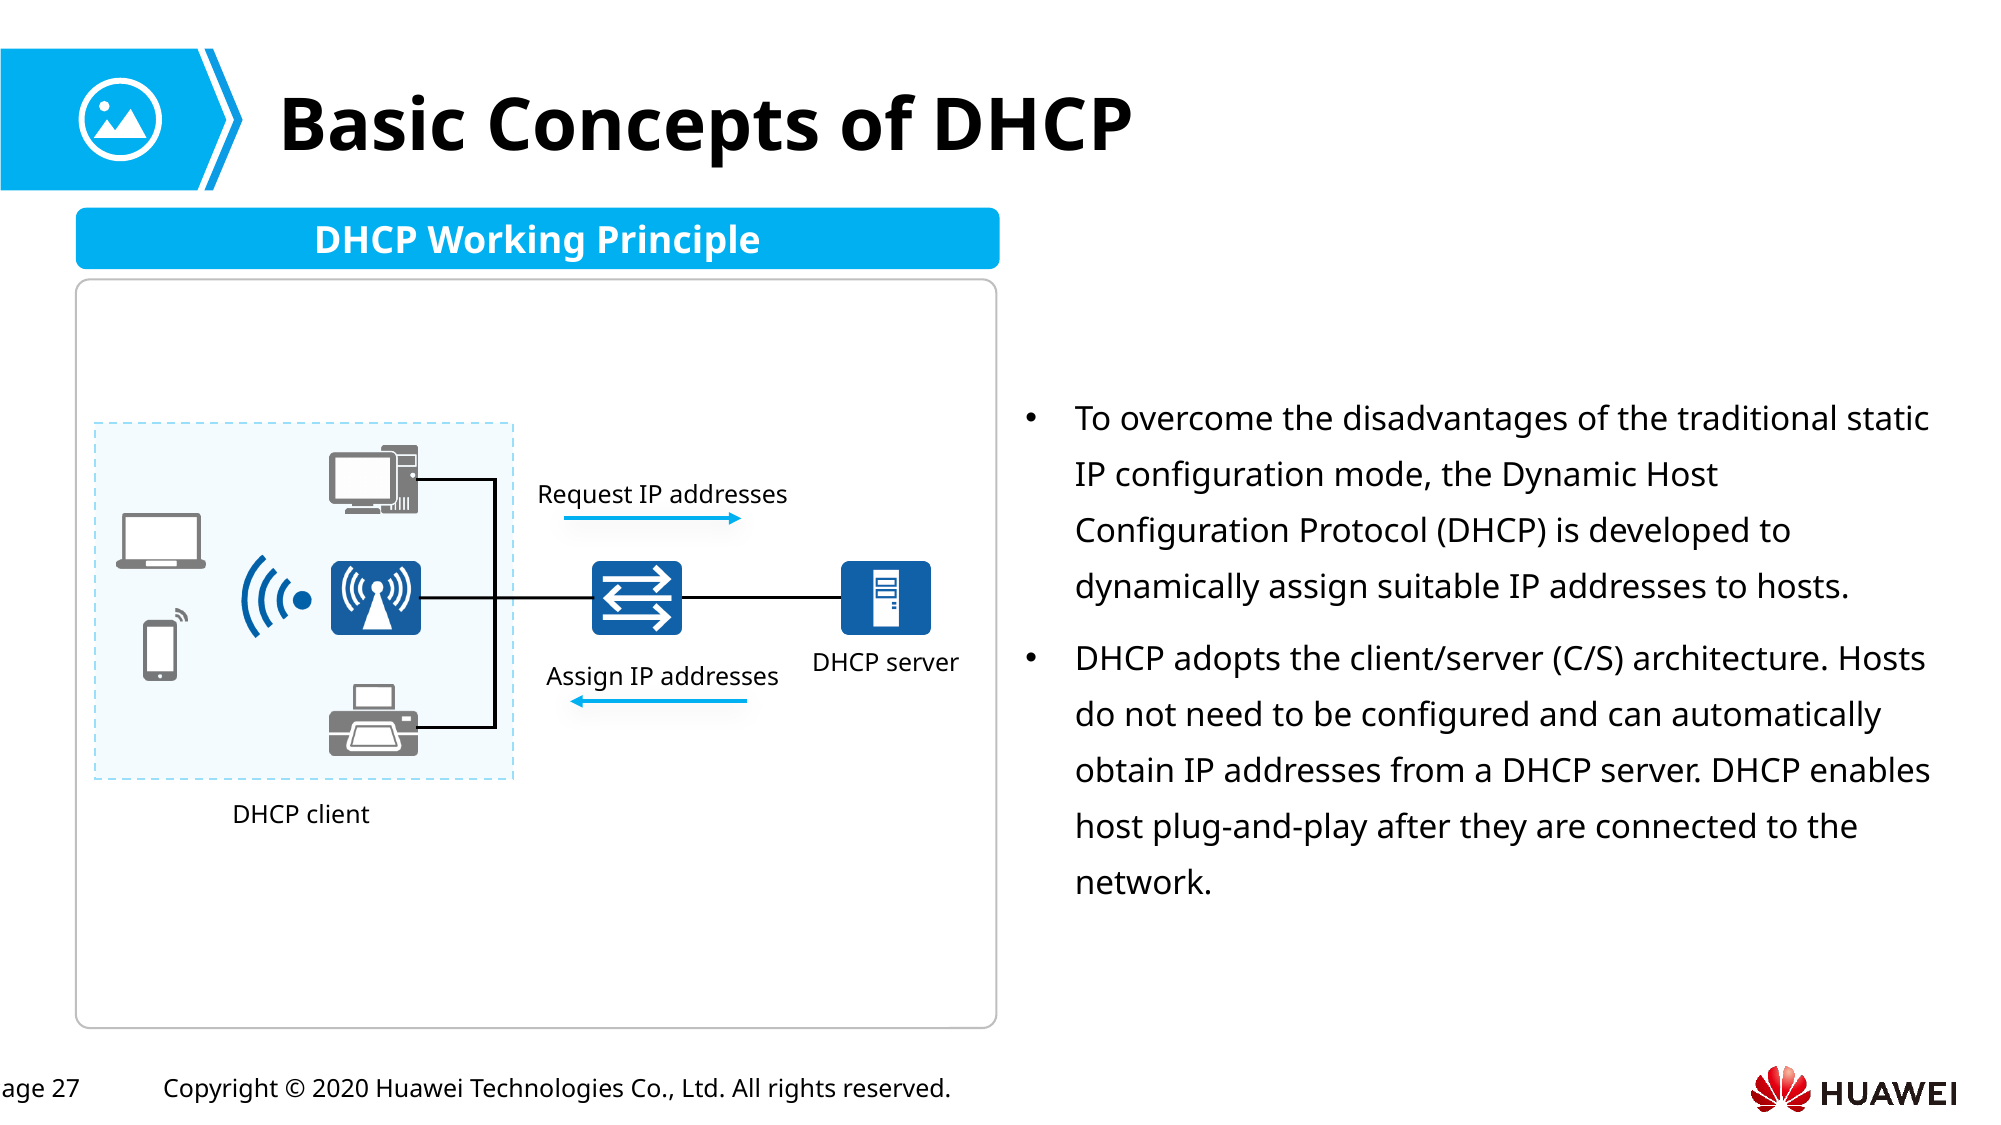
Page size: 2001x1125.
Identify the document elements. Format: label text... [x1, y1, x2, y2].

picture [234, 563, 318, 633]
picture [329, 684, 418, 756]
picture [116, 513, 206, 569]
text_box To overcome the disadvantages of the traditional static IP configuration mode, the Dynamic Host Configuration Protocol (DHCP) is developed to dynamically assign suitable IP addresses to hosts. DHCP adopts the client/server (C/S) architecture. Hosts do not need to be configured and can automatically obtain IP addresses from a DHCP server. DHCP enables host plug-and-play after they are connected to the network. [1012, 374, 1953, 750]
picture [331, 561, 421, 635]
picture [592, 561, 682, 635]
picture [1751, 1066, 1956, 1112]
picture [329, 445, 419, 514]
text_box [74, 278, 998, 1030]
title Basic Concepts of DHCP [261, 73, 1875, 180]
picture [143, 608, 188, 681]
text_box DHCP Working Principle [74, 206, 1001, 271]
picture [841, 561, 931, 635]
